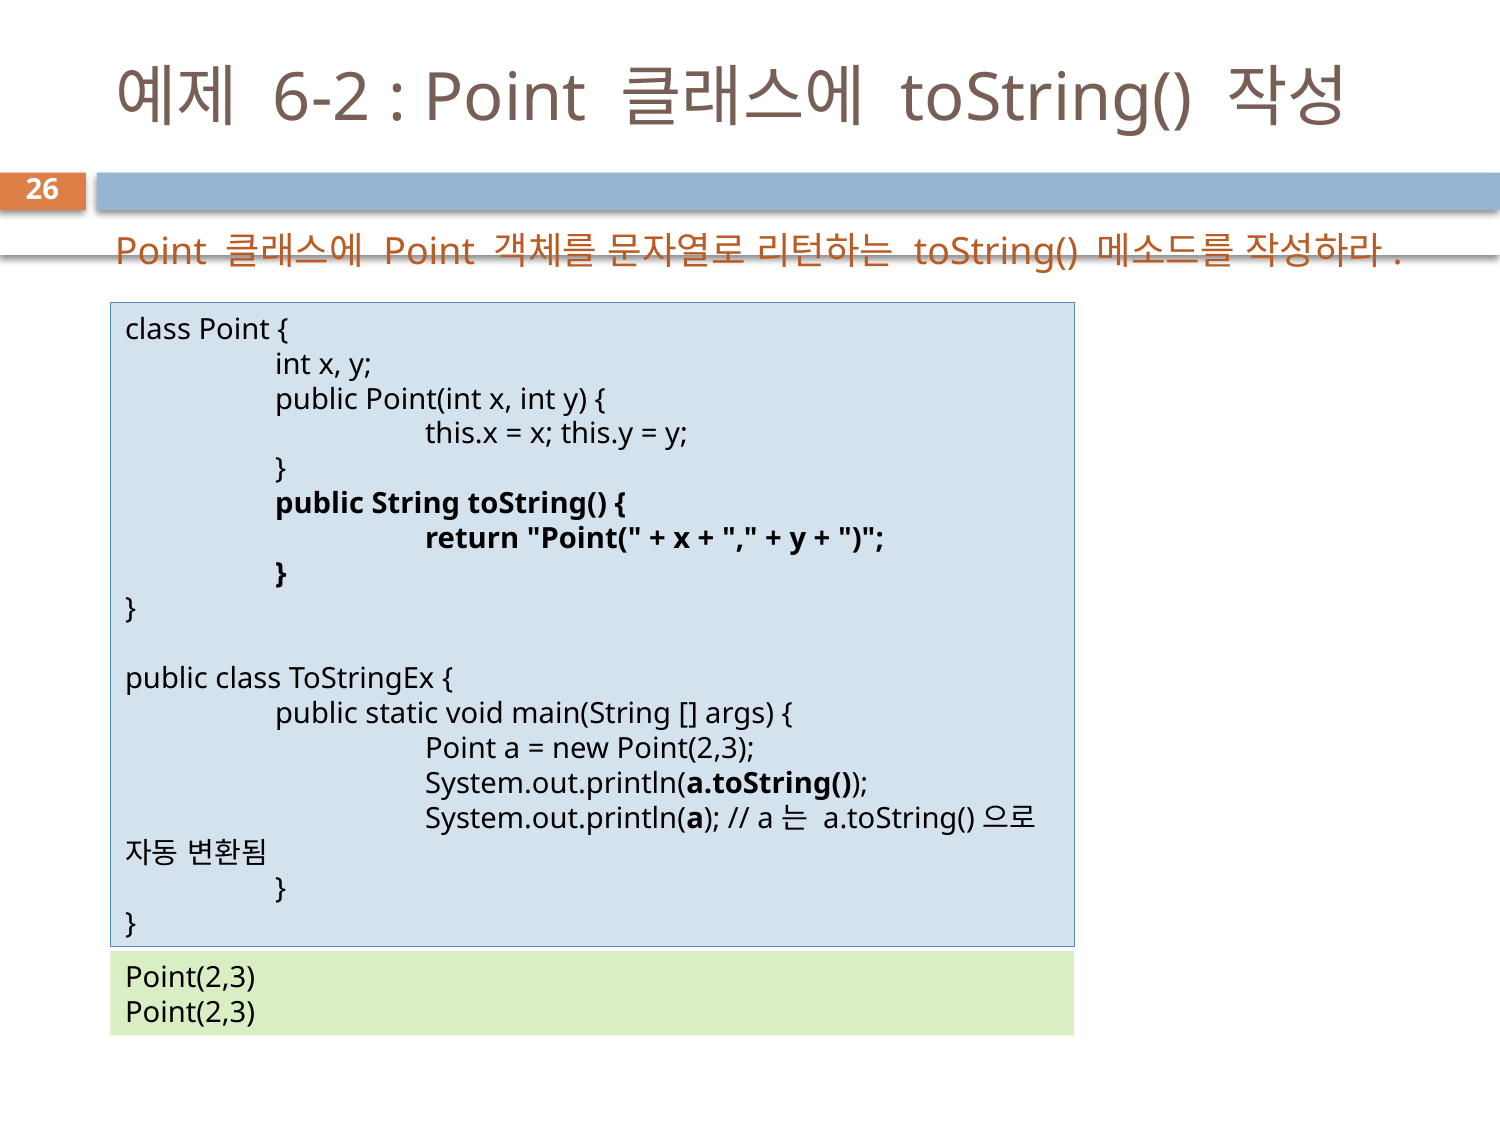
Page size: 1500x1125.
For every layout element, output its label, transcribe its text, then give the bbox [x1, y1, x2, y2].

title 예제 6-2 : Point 클래스에 toString() 작성 [100, 37, 1438, 149]
text_box Point(2,3) Point(2,3) [110, 950, 1075, 1036]
text_box Point 클래스에 Point 객체를 문자열로 리턴하는 toString() 메소드를 작성하라. [100, 220, 1424, 280]
text_box class Point { int x, y; public Point(int x, int y) { this.x = x; this.y = y; } public String toString() { return "Point(" + x + "," + y + ")"; } } public class ToStringEx { public static void main(String [] args) { Point a = new Point(2,3); System.out.println(a.toString()); System.out.println(a); // a는 a.toString()으로 자동 변환됨 } } [110, 302, 1075, 947]
slide_number 26 [0, 170, 87, 211]
